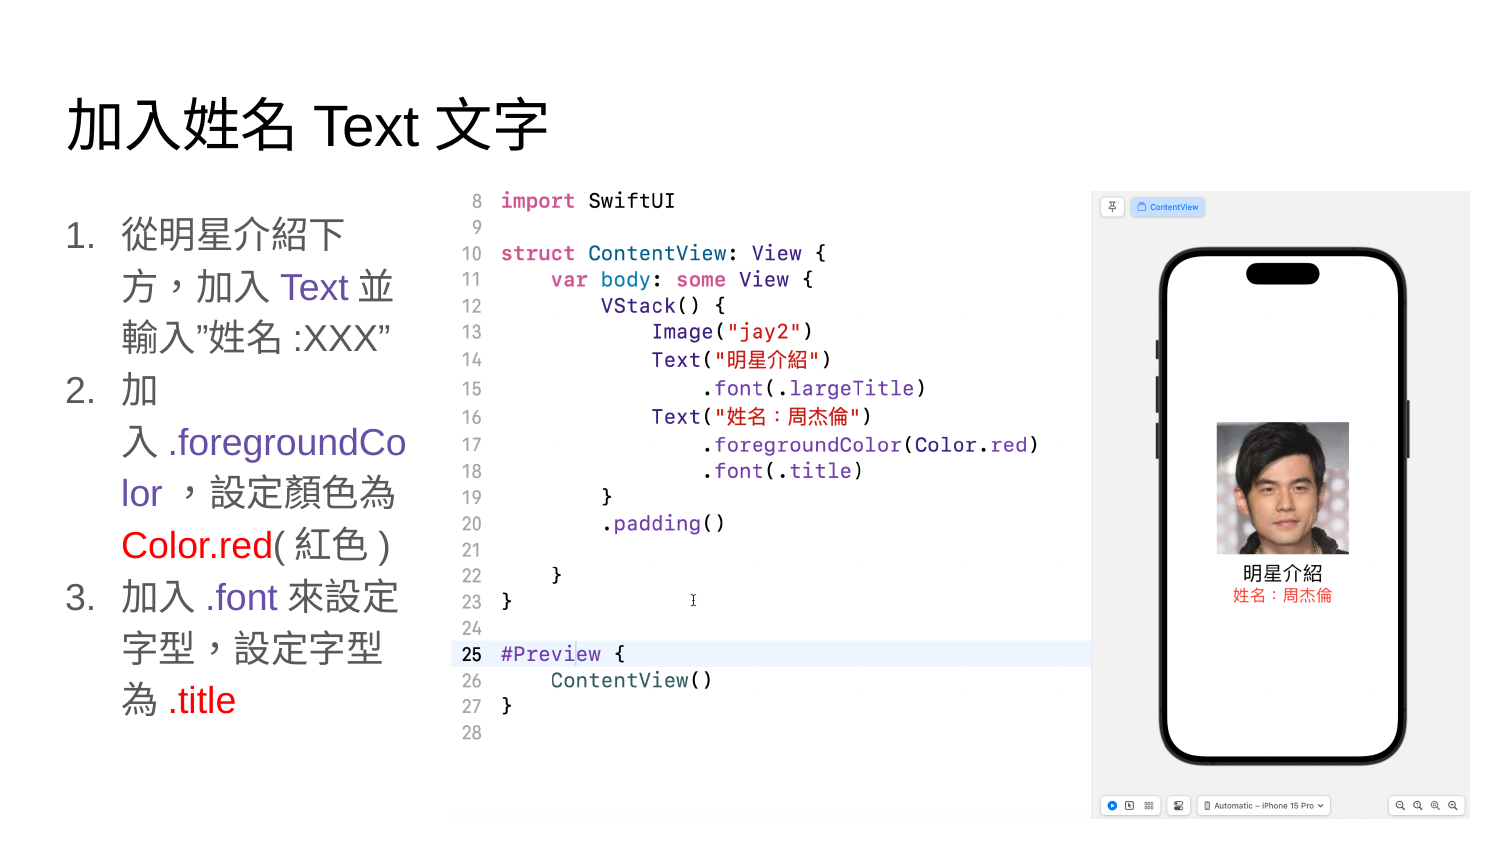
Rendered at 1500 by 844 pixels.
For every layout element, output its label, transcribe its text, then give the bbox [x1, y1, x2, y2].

list 從明星介紹下方，加入Text並輸入”姓名:XXX” 加入.foregroundColor，設定顏色為Color.red(紅色) 加入.font來設定字型，設定字型為.title [31, 189, 427, 750]
picture [451, 191, 1470, 819]
title 加入姓名Text文字 [51, 72, 1449, 167]
